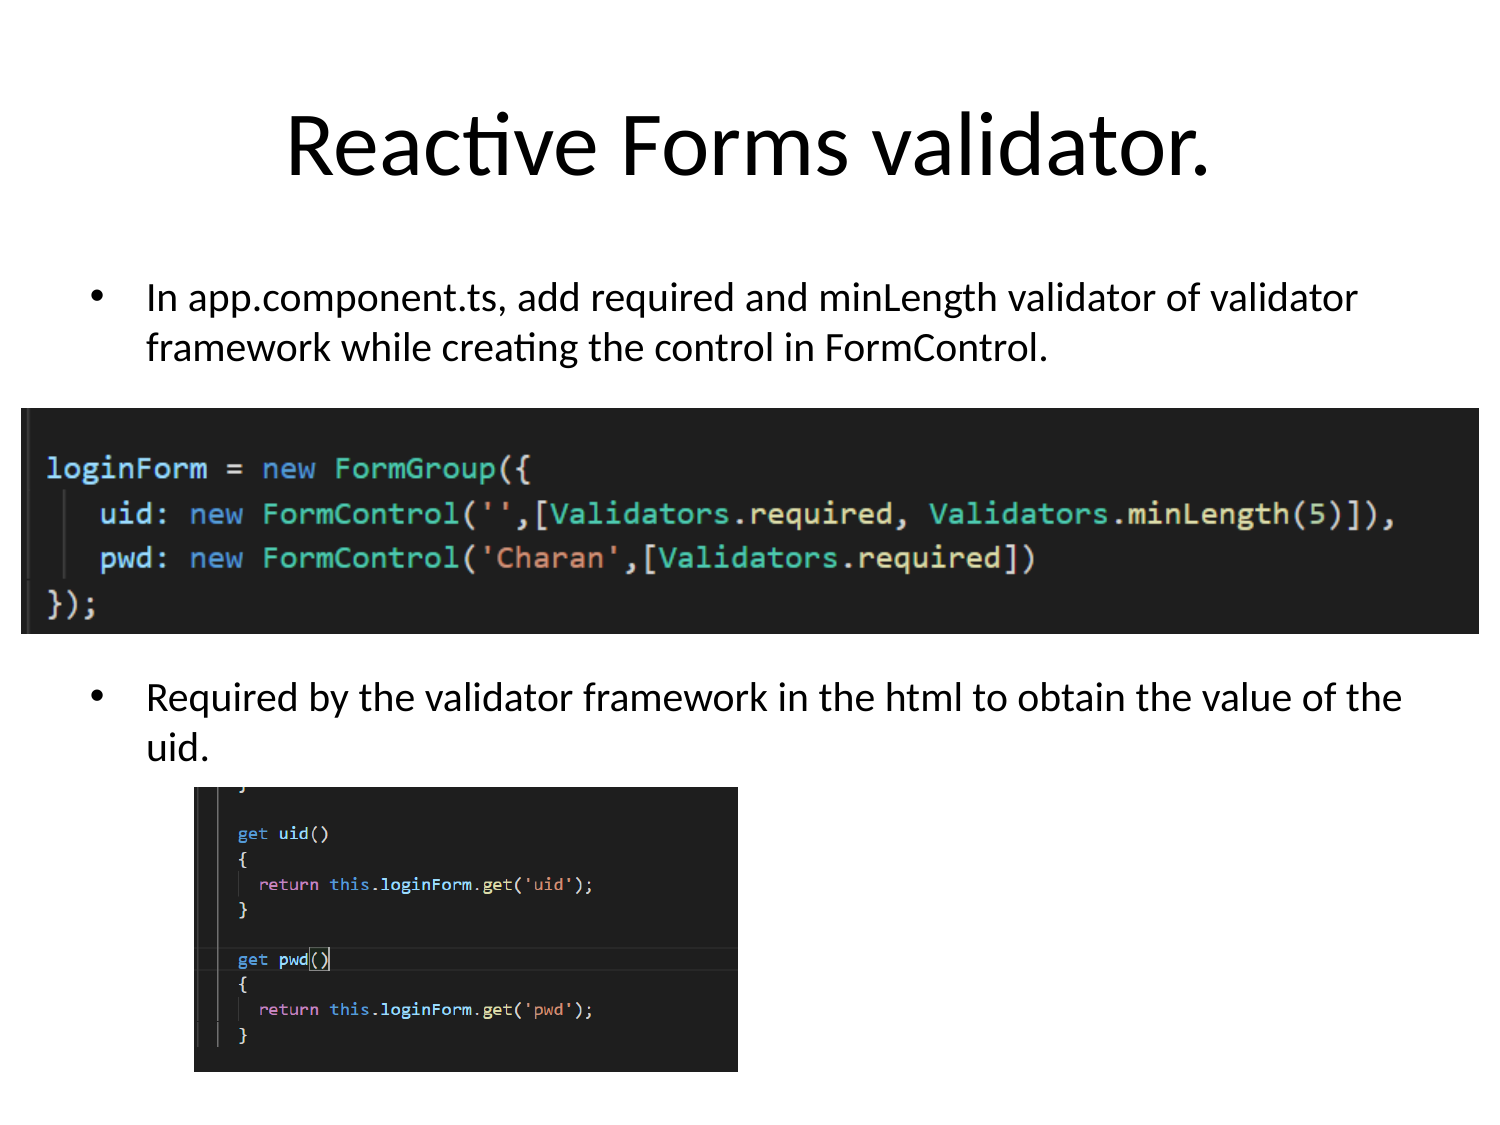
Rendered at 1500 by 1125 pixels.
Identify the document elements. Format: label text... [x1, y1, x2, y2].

picture [20, 408, 1479, 634]
picture [194, 786, 738, 1073]
title Reactive Forms validator. [75, 45, 1425, 232]
list In app.component.ts, add required and minLength validator of validator framework while creating the control in FormControl. Required by the validator framework in the html to obtain the value of the uid. [75, 262, 1425, 407]
list In app.component.ts, add required and minLength validator of validator framework while creating the control in FormControl. Required by the validator framework in the html to obtain the value of the uid. [75, 642, 1425, 1005]
